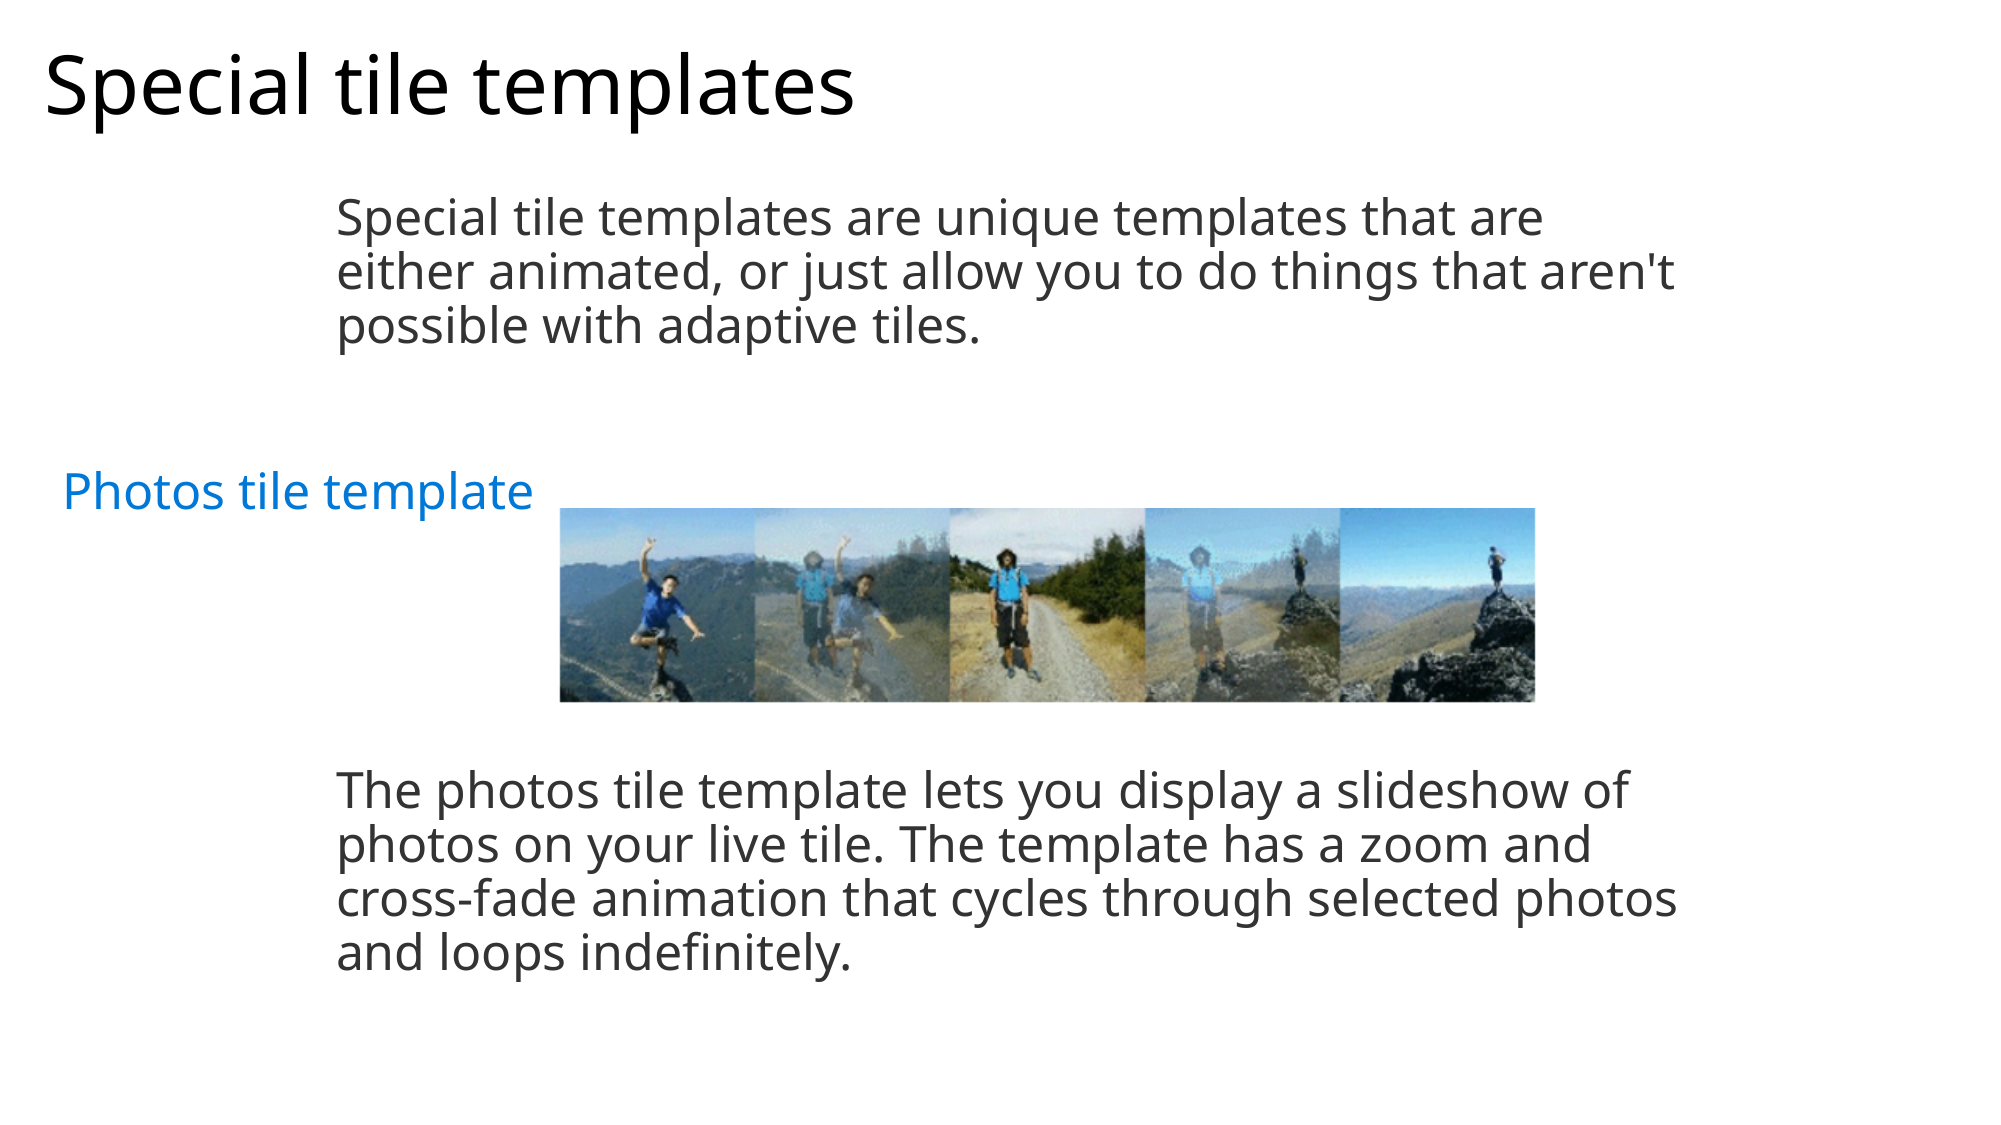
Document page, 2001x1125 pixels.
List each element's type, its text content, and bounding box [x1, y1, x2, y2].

list Special tile templates [20, 29, 1933, 258]
text_box Photos tile template [32, 442, 614, 612]
text_box The photos tile template lets you display a slideshow of photos on your live tile. The template has a zoom and cross-fade animation that cycles through selected photos and loops indefinitely. [306, 741, 1719, 1006]
text_box Special tile templates are unique templates that are either animated, or just allow you to do things that aren't possible with adaptive tiles. [306, 168, 1719, 379]
picture [554, 508, 1540, 704]
